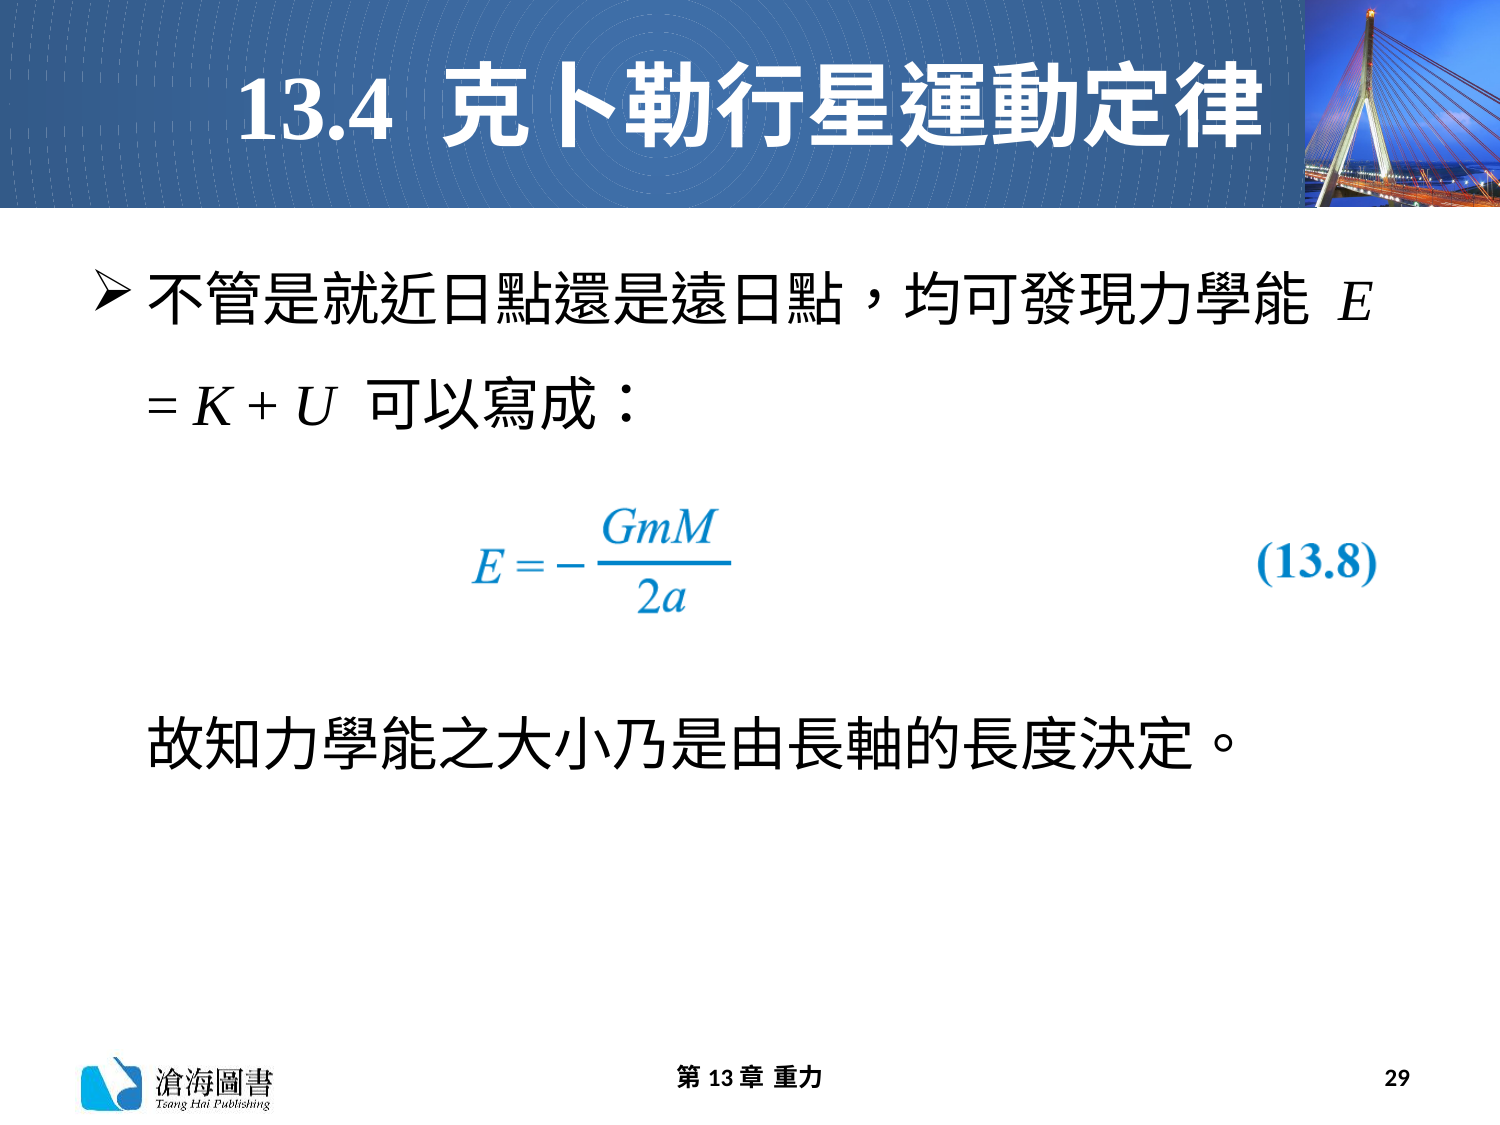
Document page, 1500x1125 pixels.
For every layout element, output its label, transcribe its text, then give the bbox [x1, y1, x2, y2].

picture [442, 500, 1382, 625]
picture [75, 1049, 274, 1118]
picture [1305, 0, 1500, 207]
footer 第13章 重力 [512, 1046, 988, 1107]
title 13.4 克卜勒行星運動定律 [75, 21, 1425, 185]
slide_number 29 [1074, 1046, 1425, 1107]
list 不管是就近日點還是遠日點，均可發現力學能 E = K + U 可以寫成： 故知力學能之大小乃是由長軸的長度決定。 [75, 219, 1425, 1043]
